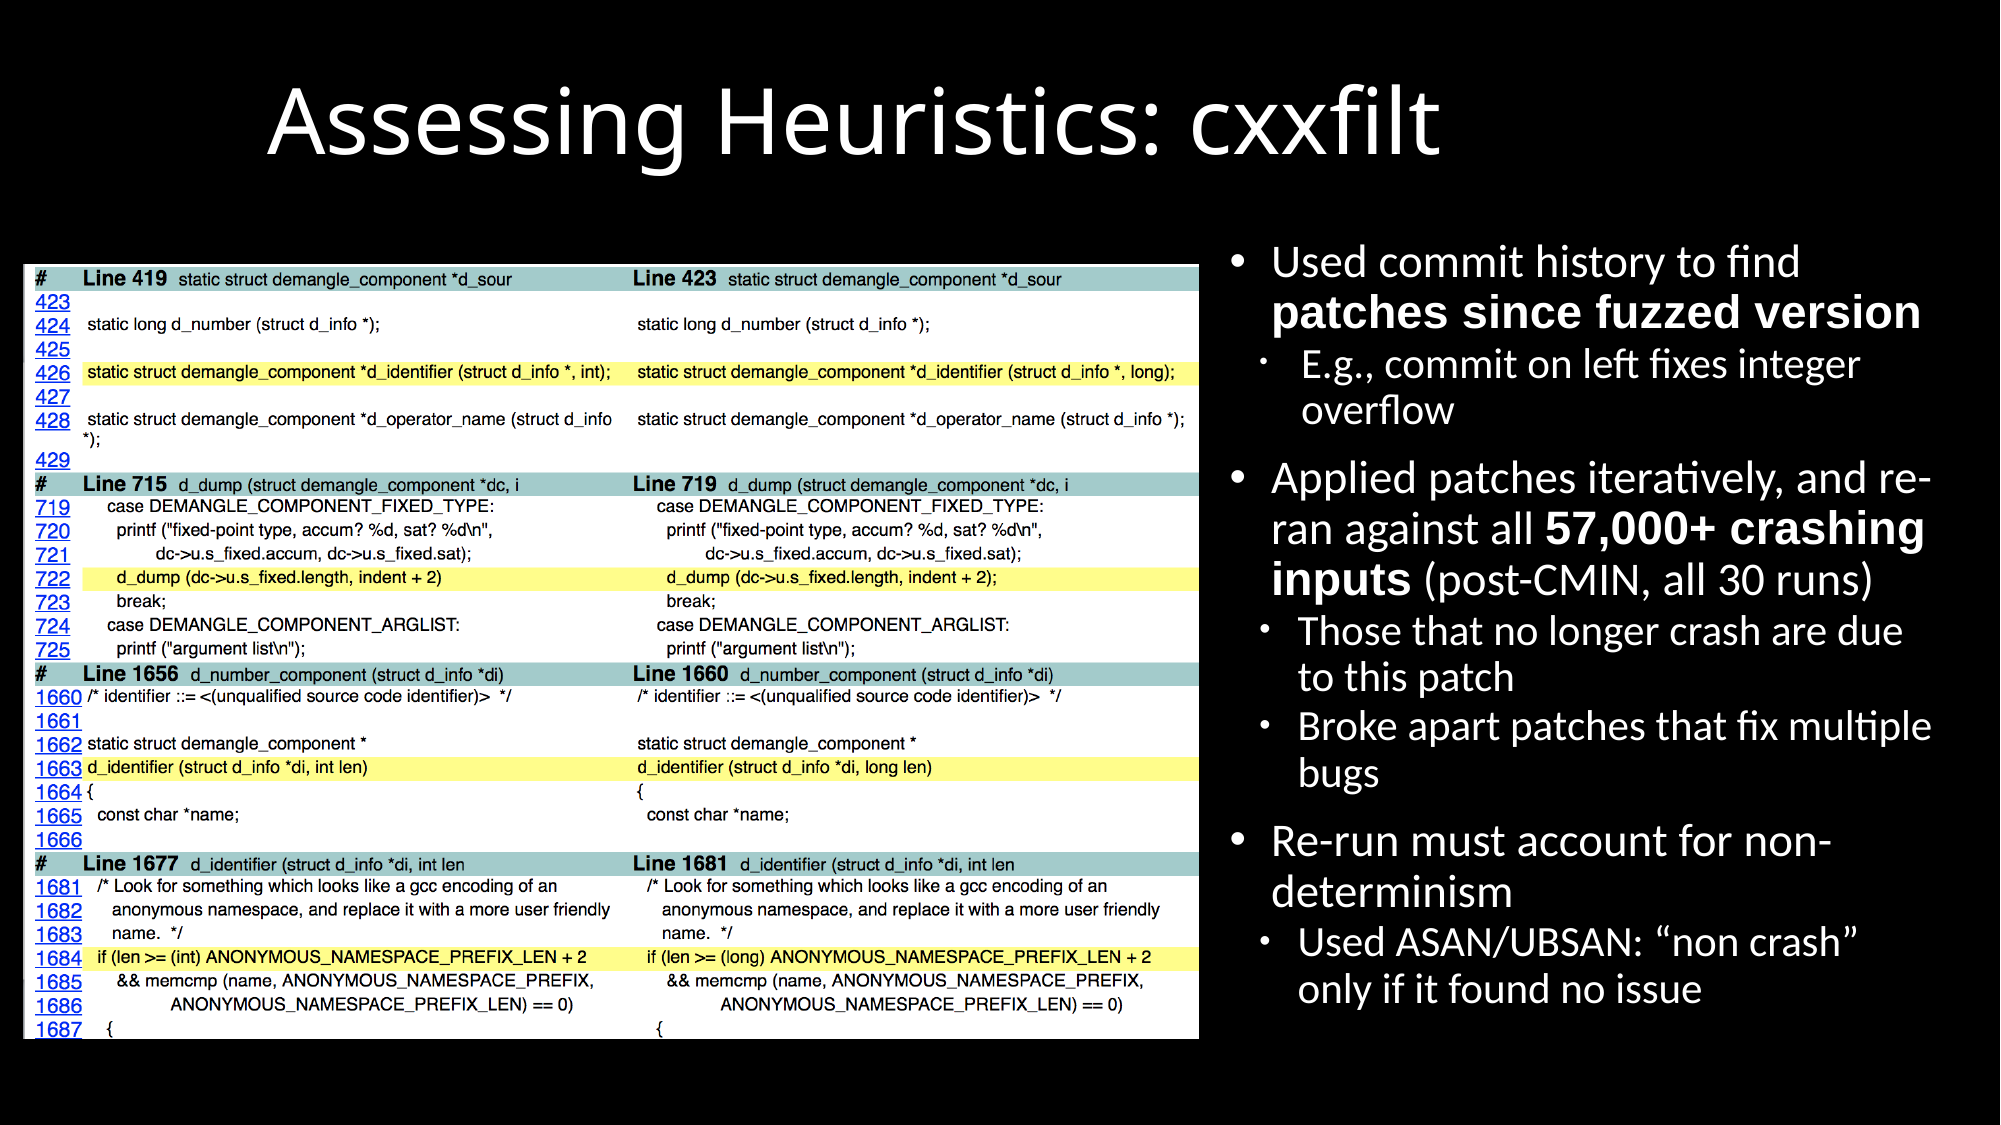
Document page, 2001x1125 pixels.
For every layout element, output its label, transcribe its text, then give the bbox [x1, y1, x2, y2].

title Assessing Heuristics: cxxfilt [251, 45, 1749, 205]
picture [23, 264, 1199, 1039]
list Used commit history to find patches since fuzzed version E.g., commit on left fixes integer overflow Applied patches iteratively, and re-ran against all 57,000+ crashing inputs (post-CMIN, all 30 runs) Those that no longer crash are due to this patch Broke apart patches that fix multiple bugs Re-run must account for non-determinism Used ASAN/UBSAN: “non crash” only if it found no issue [1214, 229, 1956, 1074]
